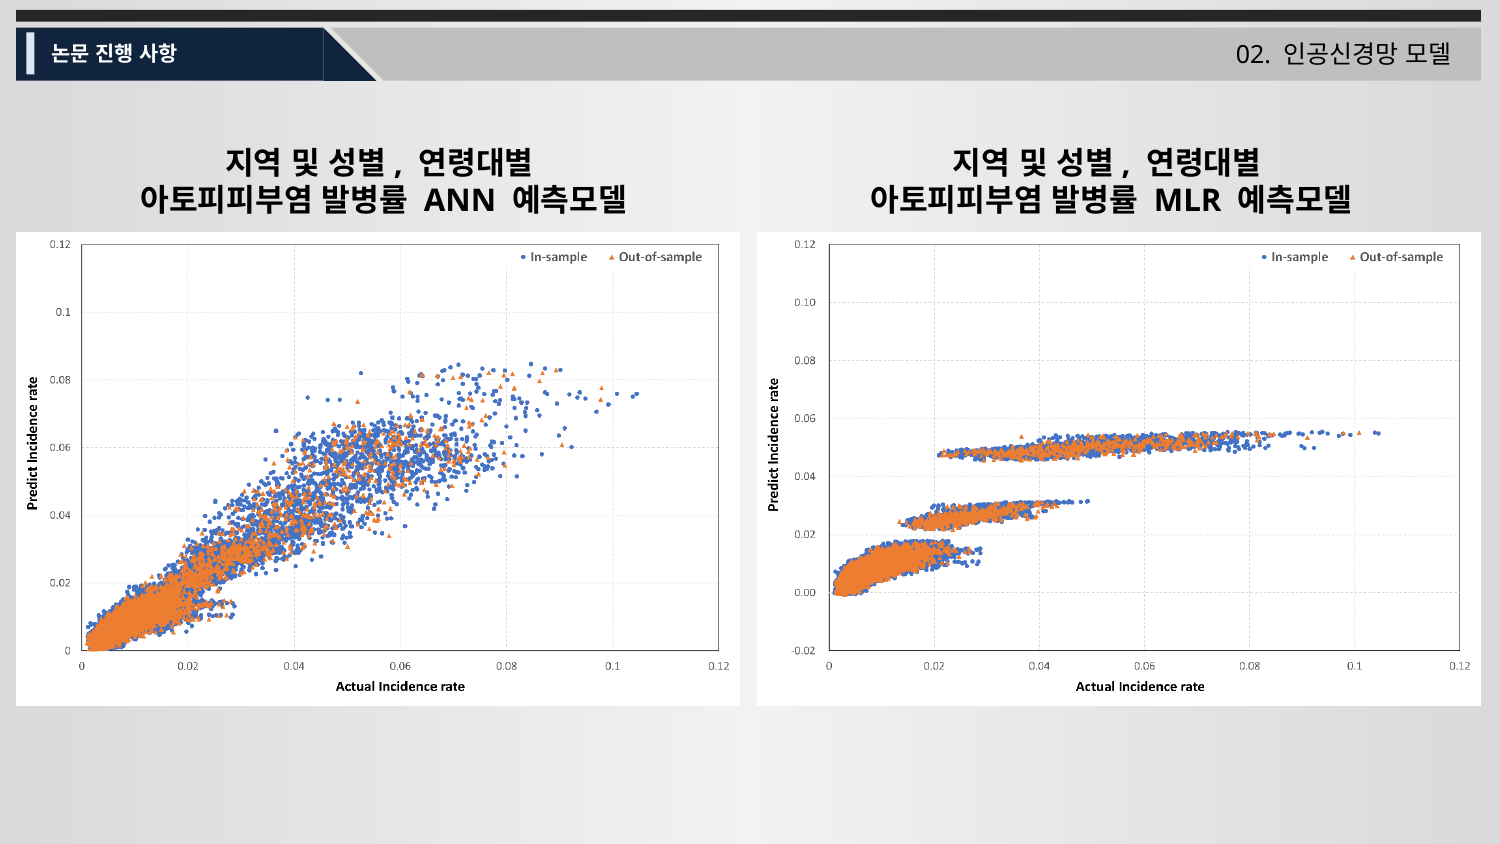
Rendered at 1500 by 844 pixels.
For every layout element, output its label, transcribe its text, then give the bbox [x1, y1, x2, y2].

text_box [330, 27, 1482, 81]
text_box 지역 및 성별, 연령대별 아토피피부염 발병률 MLR 예측모델 [770, 135, 1453, 226]
text_box [14, 8, 1483, 24]
text_box [24, 30, 37, 76]
text_box 논문 진행 사항 [36, 33, 207, 73]
picture [756, 232, 1482, 706]
text_box [14, 26, 321, 83]
text_box 지역 및 성별, 연령대별 아토피피부염 발병률 ANN 예측모델 [42, 135, 726, 226]
picture [15, 232, 740, 706]
text_box [321, 25, 328, 83]
